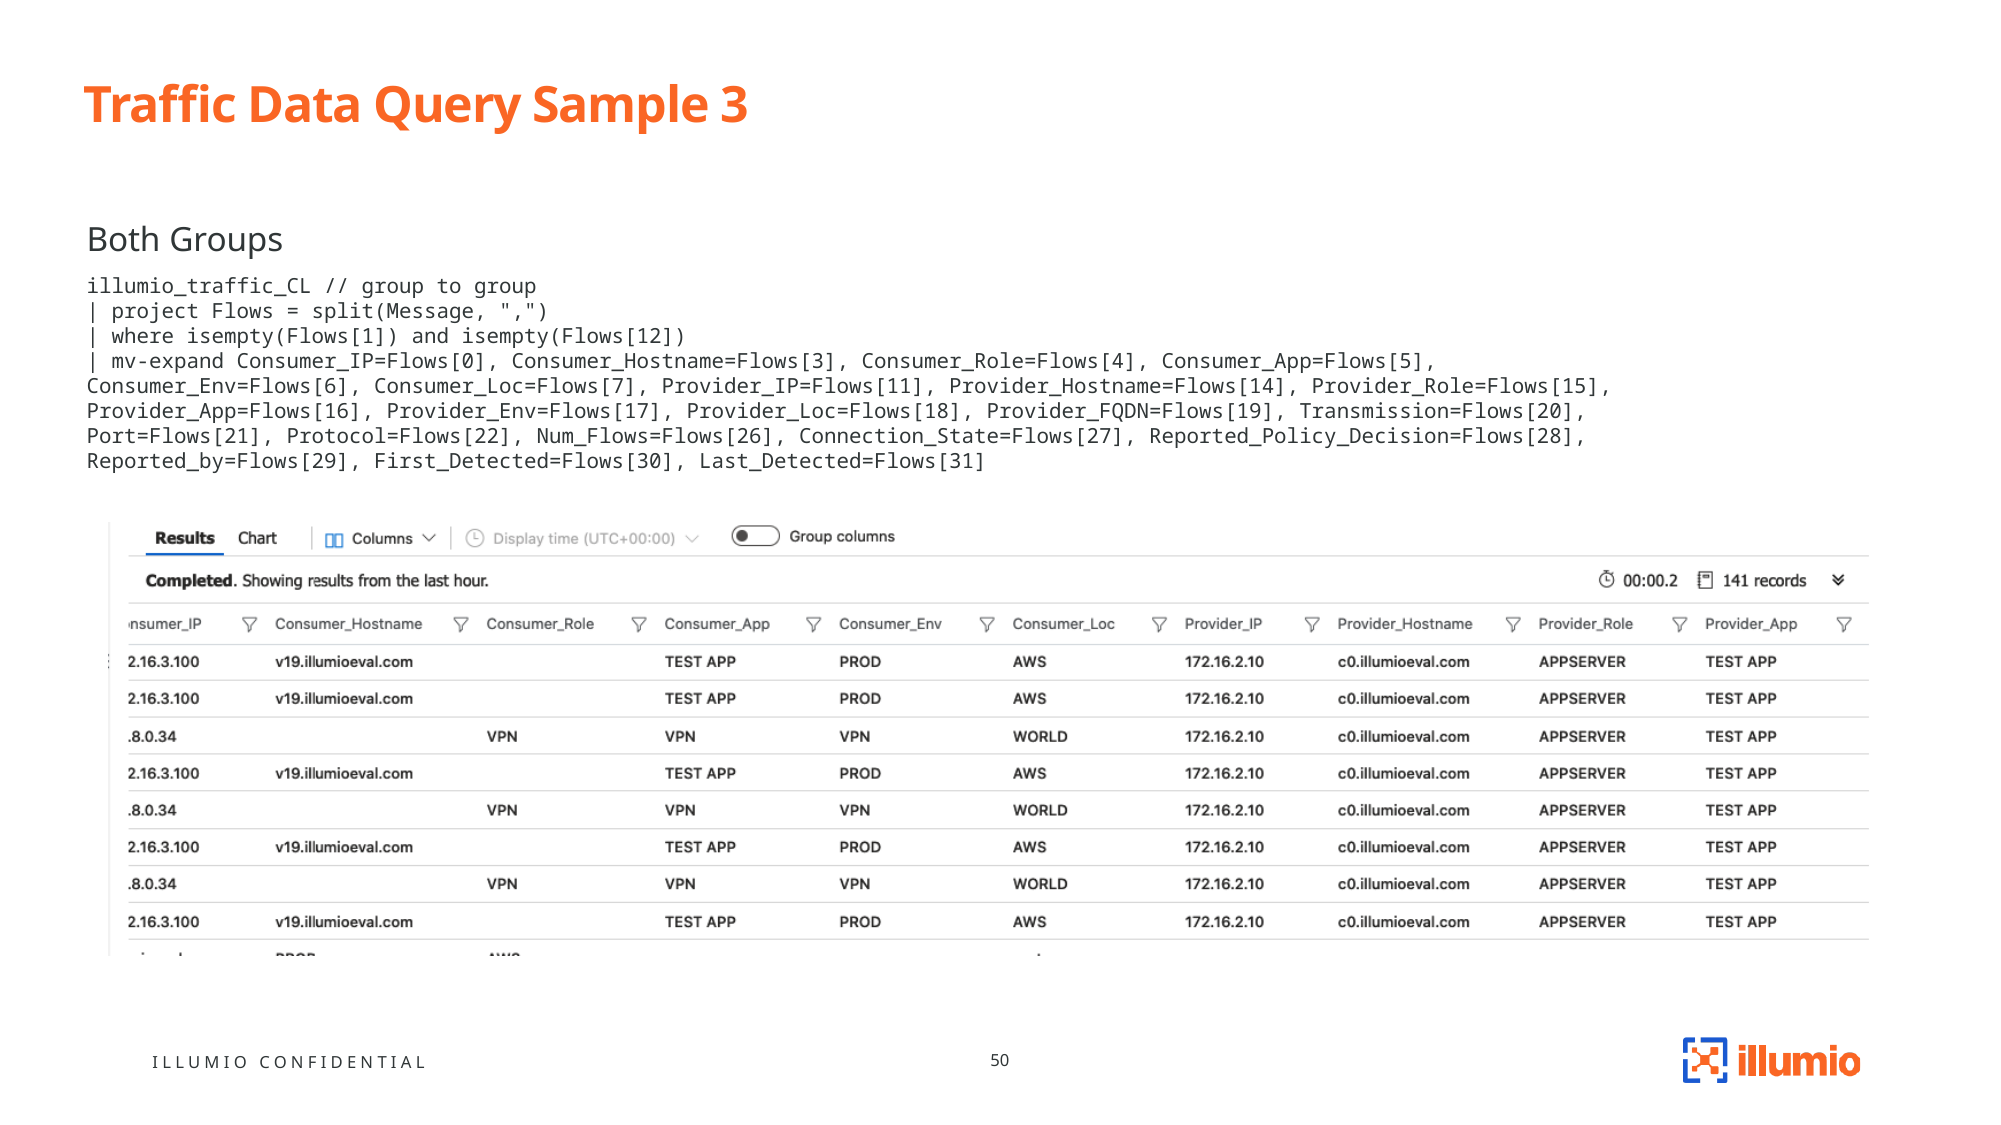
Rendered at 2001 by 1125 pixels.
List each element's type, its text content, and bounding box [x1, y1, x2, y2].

text_box illumio_traffic_CL // group to group | project Flows = split(Message, ",") | where isempty(Flows[1]) and isempty(Flows[12]) | mv-expand Consumer_IP=Flows[0], Consumer_Hostname=Flows[3], Consumer_Role=Flows[4], Consumer_App=Flows[5], Consumer_Env=Flows[6], Consumer_Loc=Flows[7], Provider_IP=Flows[11], Provider_Hostname=Flows[14], Provider_Role=Flows[15], Provider_App=Flows[16], Provider_Env=Flows[17], Provider_Loc=Flows[18], Provider_FQDN=Flows[19], Transmission=Flows[20], Port=Flows[21], Protocol=Flows[22], Num_Flows=Flows[26], Connection_State=Flows[27], Reported_Policy_Decision=Flows[28], Reported_by=Flows[29], First_Detected=Flows[30], Last_Detected=Flows[31] [67, 261, 1637, 319]
picture [108, 522, 1892, 956]
text_box Both Groups [67, 206, 1637, 262]
title Traffic Data Query Sample 3 [69, 27, 1794, 166]
